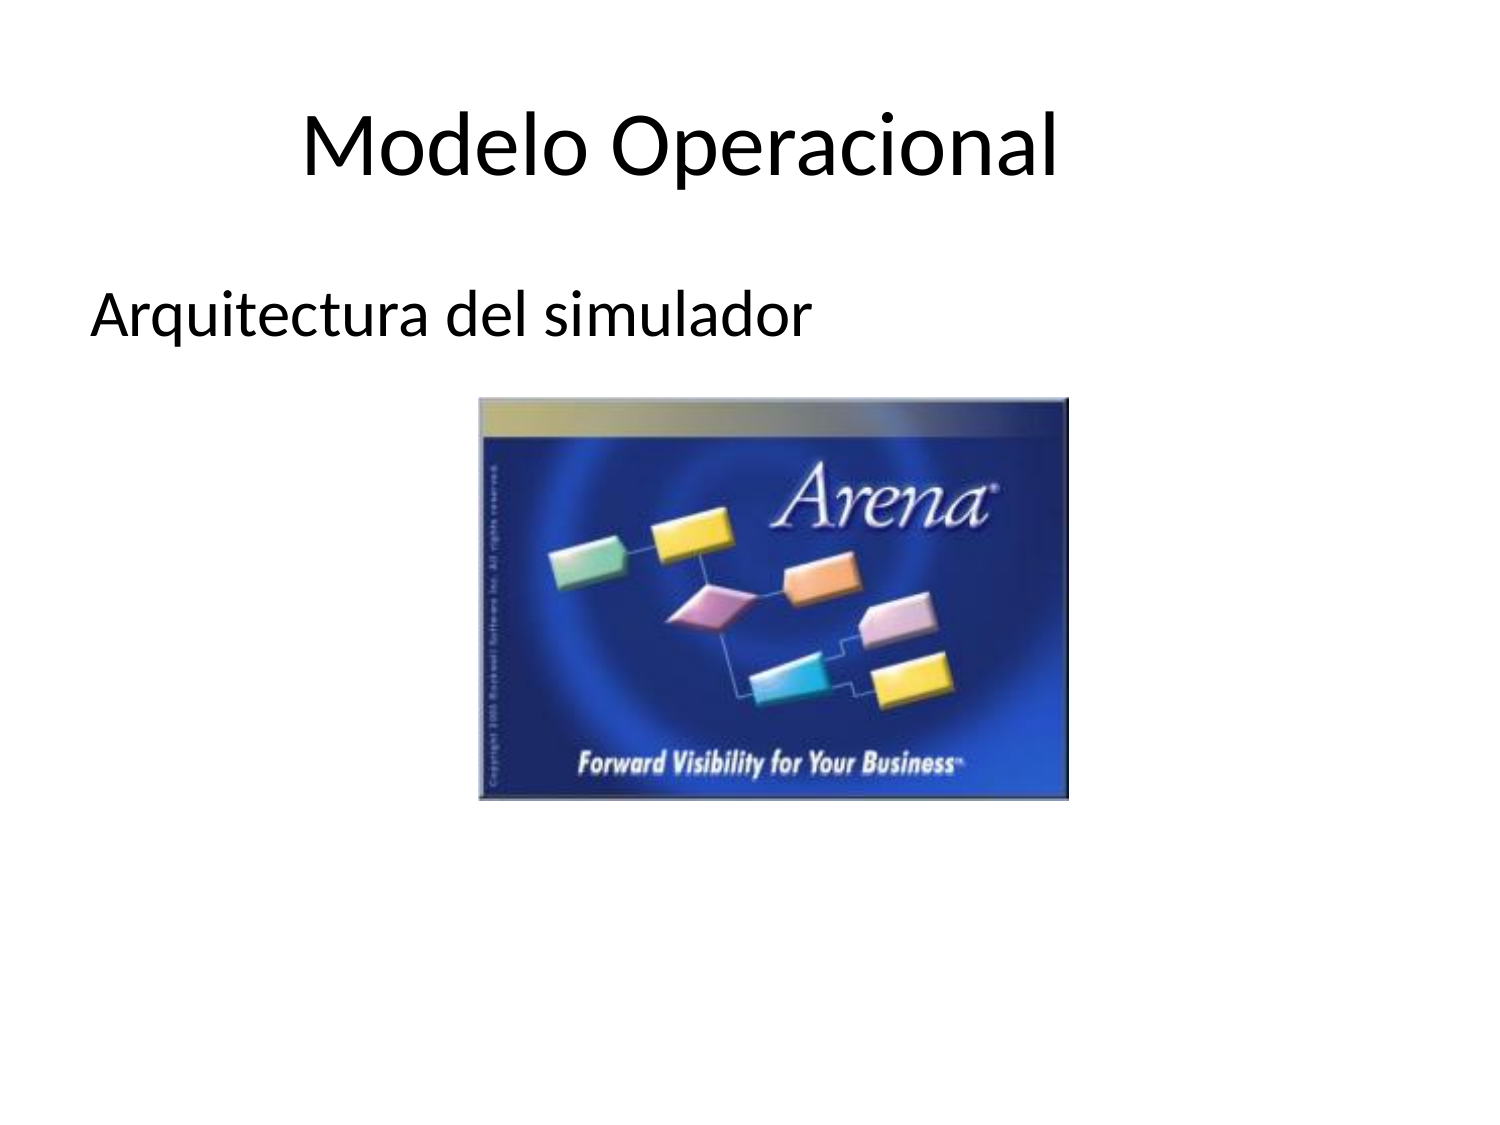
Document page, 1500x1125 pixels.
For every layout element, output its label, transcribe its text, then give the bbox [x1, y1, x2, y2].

list Arquitectura del simulador [75, 262, 1425, 1005]
title Modelo Operacional [75, 45, 1425, 233]
picture [478, 396, 1073, 801]
